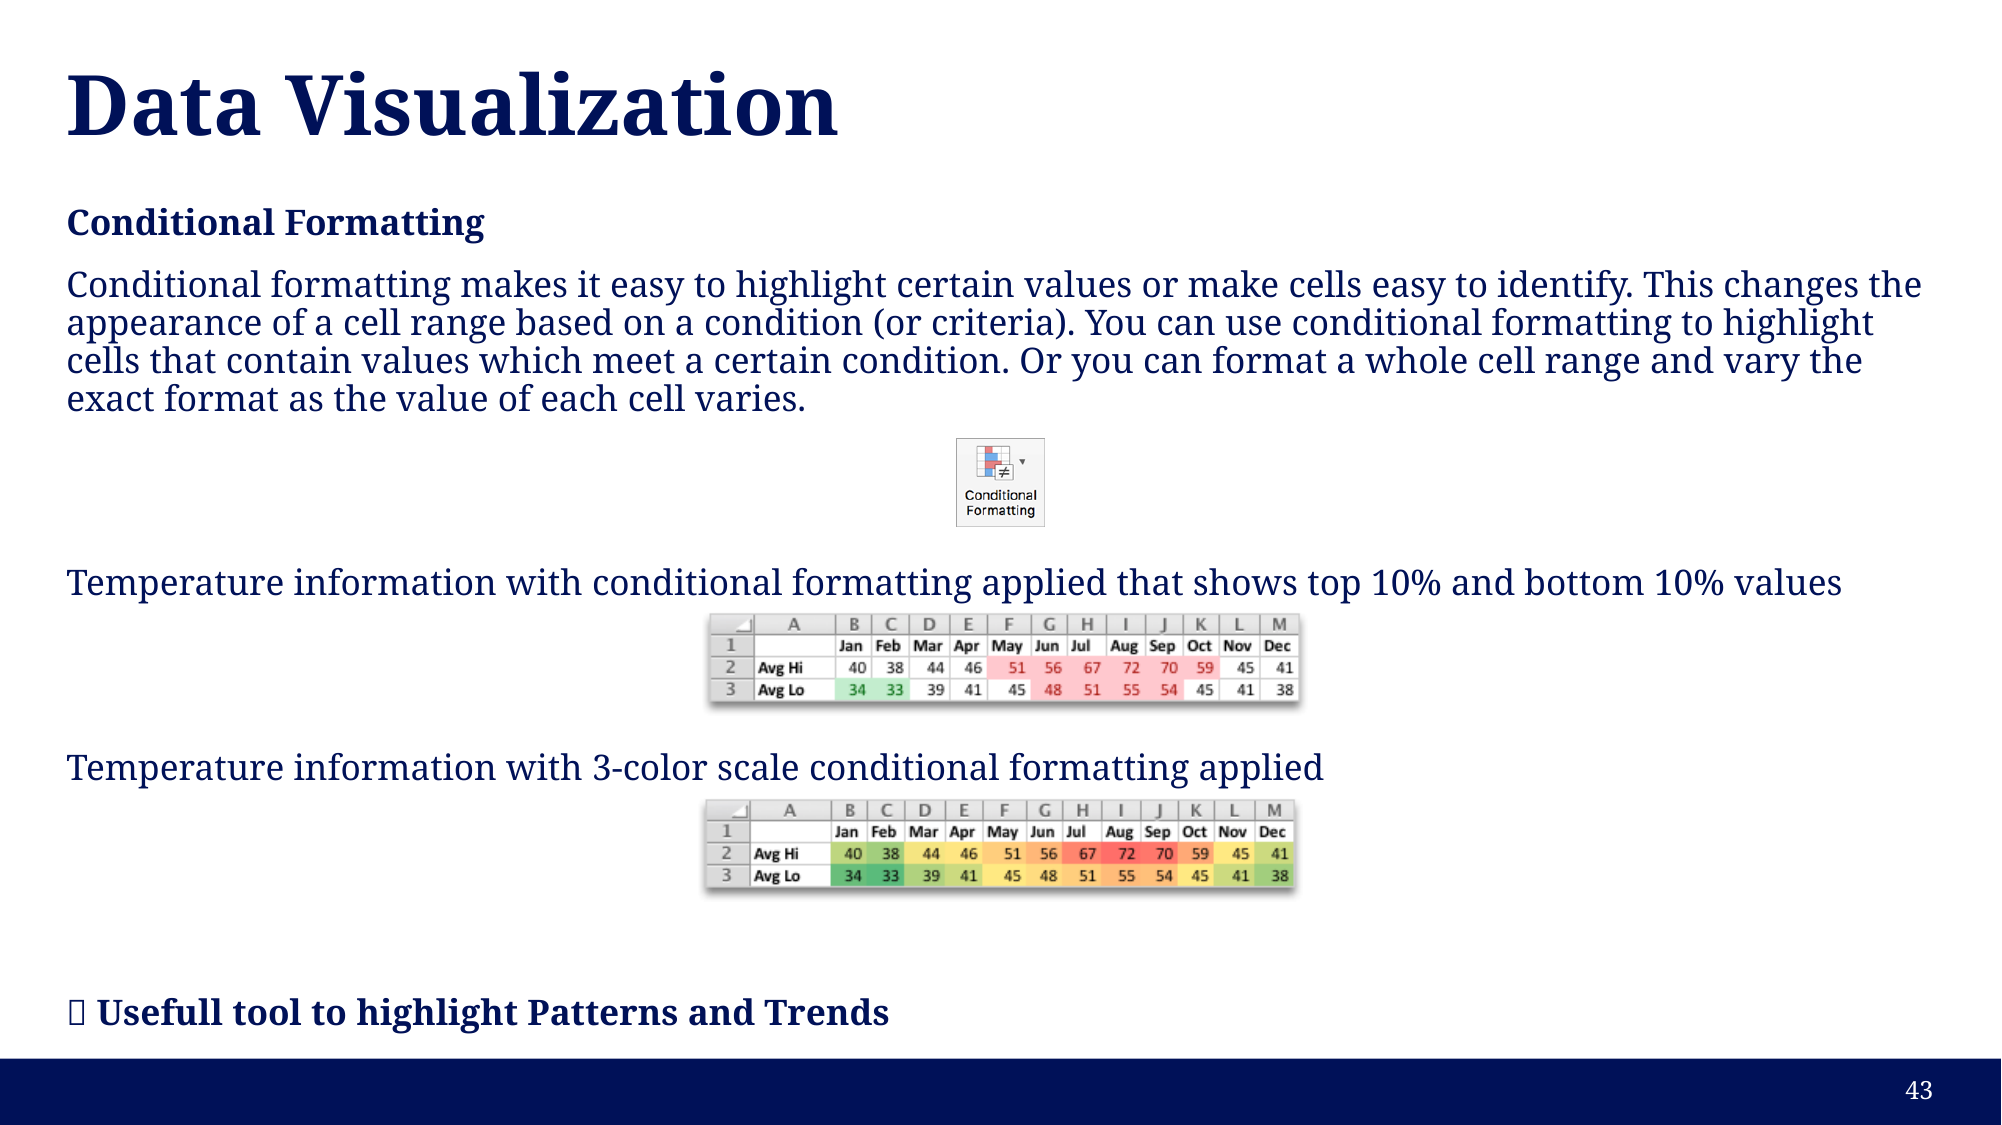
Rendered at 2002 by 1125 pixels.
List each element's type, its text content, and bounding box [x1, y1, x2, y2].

picture [697, 798, 1304, 902]
slide_number 43 [1498, 1061, 1949, 1122]
picture [956, 438, 1045, 528]
title Data Visualization [66, 66, 1935, 138]
picture [702, 612, 1308, 717]
list Conditional Formatting Conditional formatting makes it easy to highlight certain values or make cells easy to identify. This changes the appearance of a cell range based on a condition (or criteria). You can use conditional formatting to highlight cells that contain values which meet a certain condition. Or you can format a whole cell range and vary the exact format as the value of each cell varies. Temperature information with conditional formatting applied that shows top 10% and bottom 10% values Temperature information with 3-color scale conditional formatting applied  Usefull tool to highlight Patterns and Trends [66, 205, 1935, 1035]
